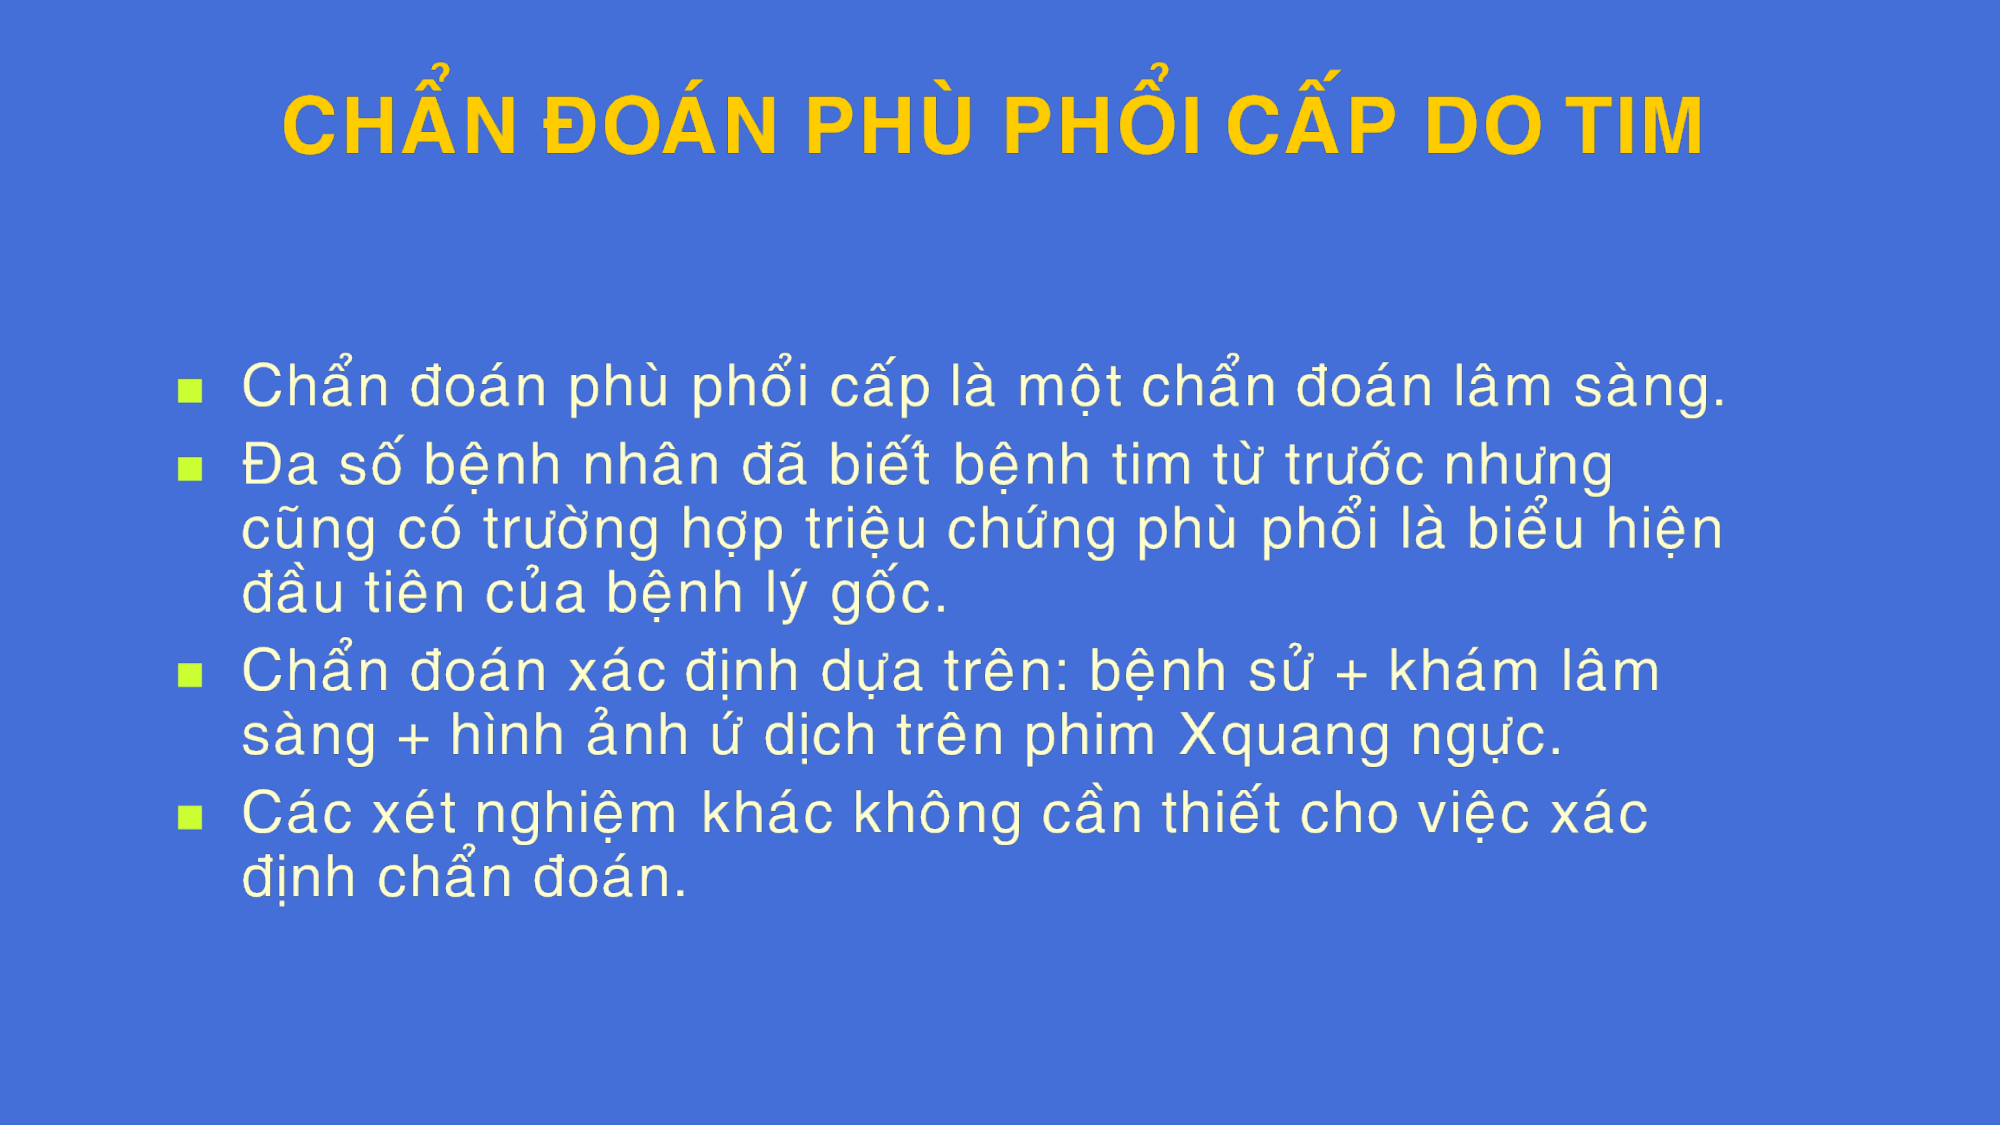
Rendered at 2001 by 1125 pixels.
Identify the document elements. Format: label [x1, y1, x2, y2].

picture [151, 49, 1833, 1066]
